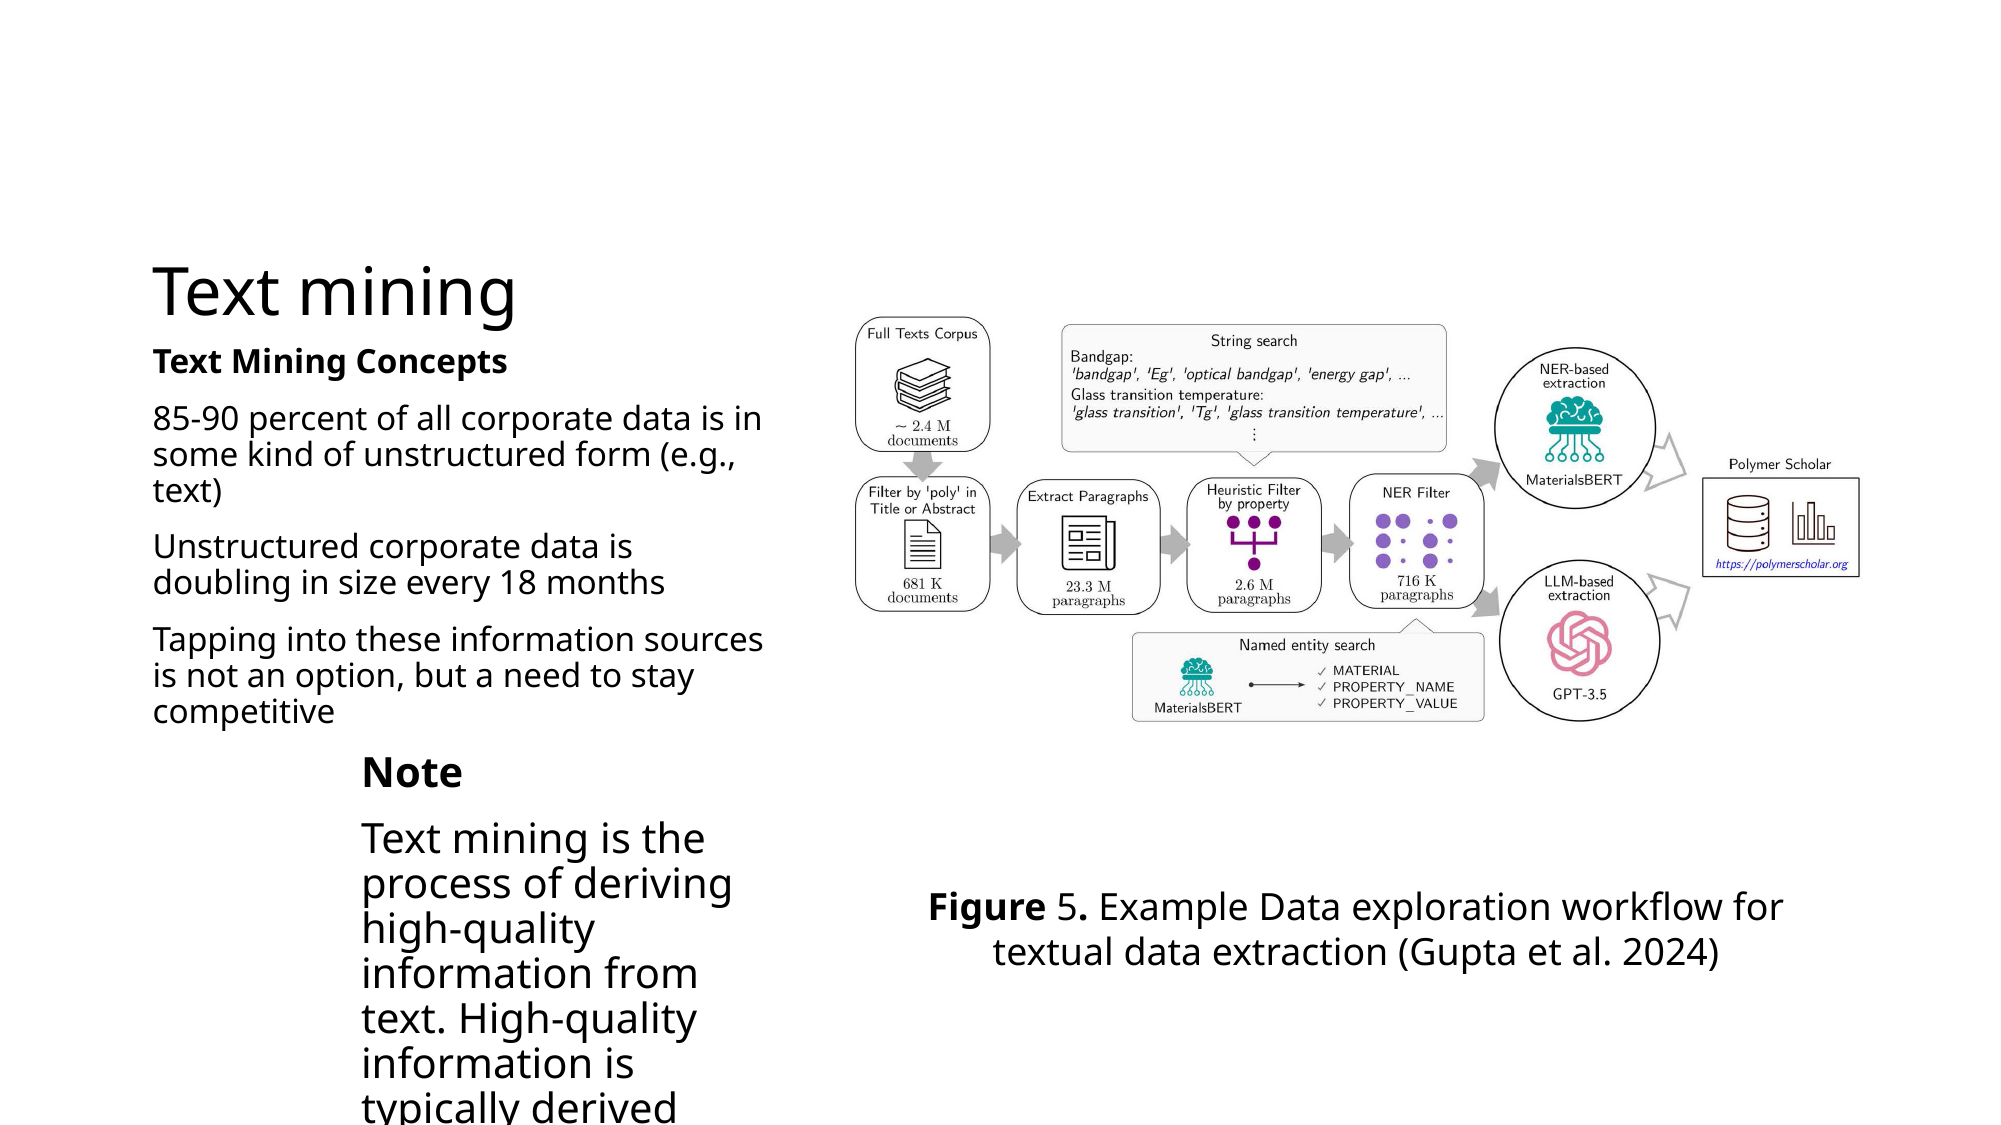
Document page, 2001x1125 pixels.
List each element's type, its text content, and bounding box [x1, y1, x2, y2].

text_box Figure 5. Example Data exploration workflow for textual data extraction (Gupta et al. 2024) [849, 875, 1863, 959]
list Text Mining Concepts 85-90 percent of all corporate data is in some kind of unstructured form (e.g., text) Unstructured corporate data is doubling in size every 18 months Tapping into these information sources is not an option, but a need to stay competitive Note Text mining is the process of deriving high-quality information from text. High-quality information is typically derived through the devising of patterns and trends through means such as statistical pattern learning. Knowledge Discovery from Web Data [137, 337, 783, 963]
title Text mining [137, 75, 783, 337]
picture [849, 311, 1863, 726]
